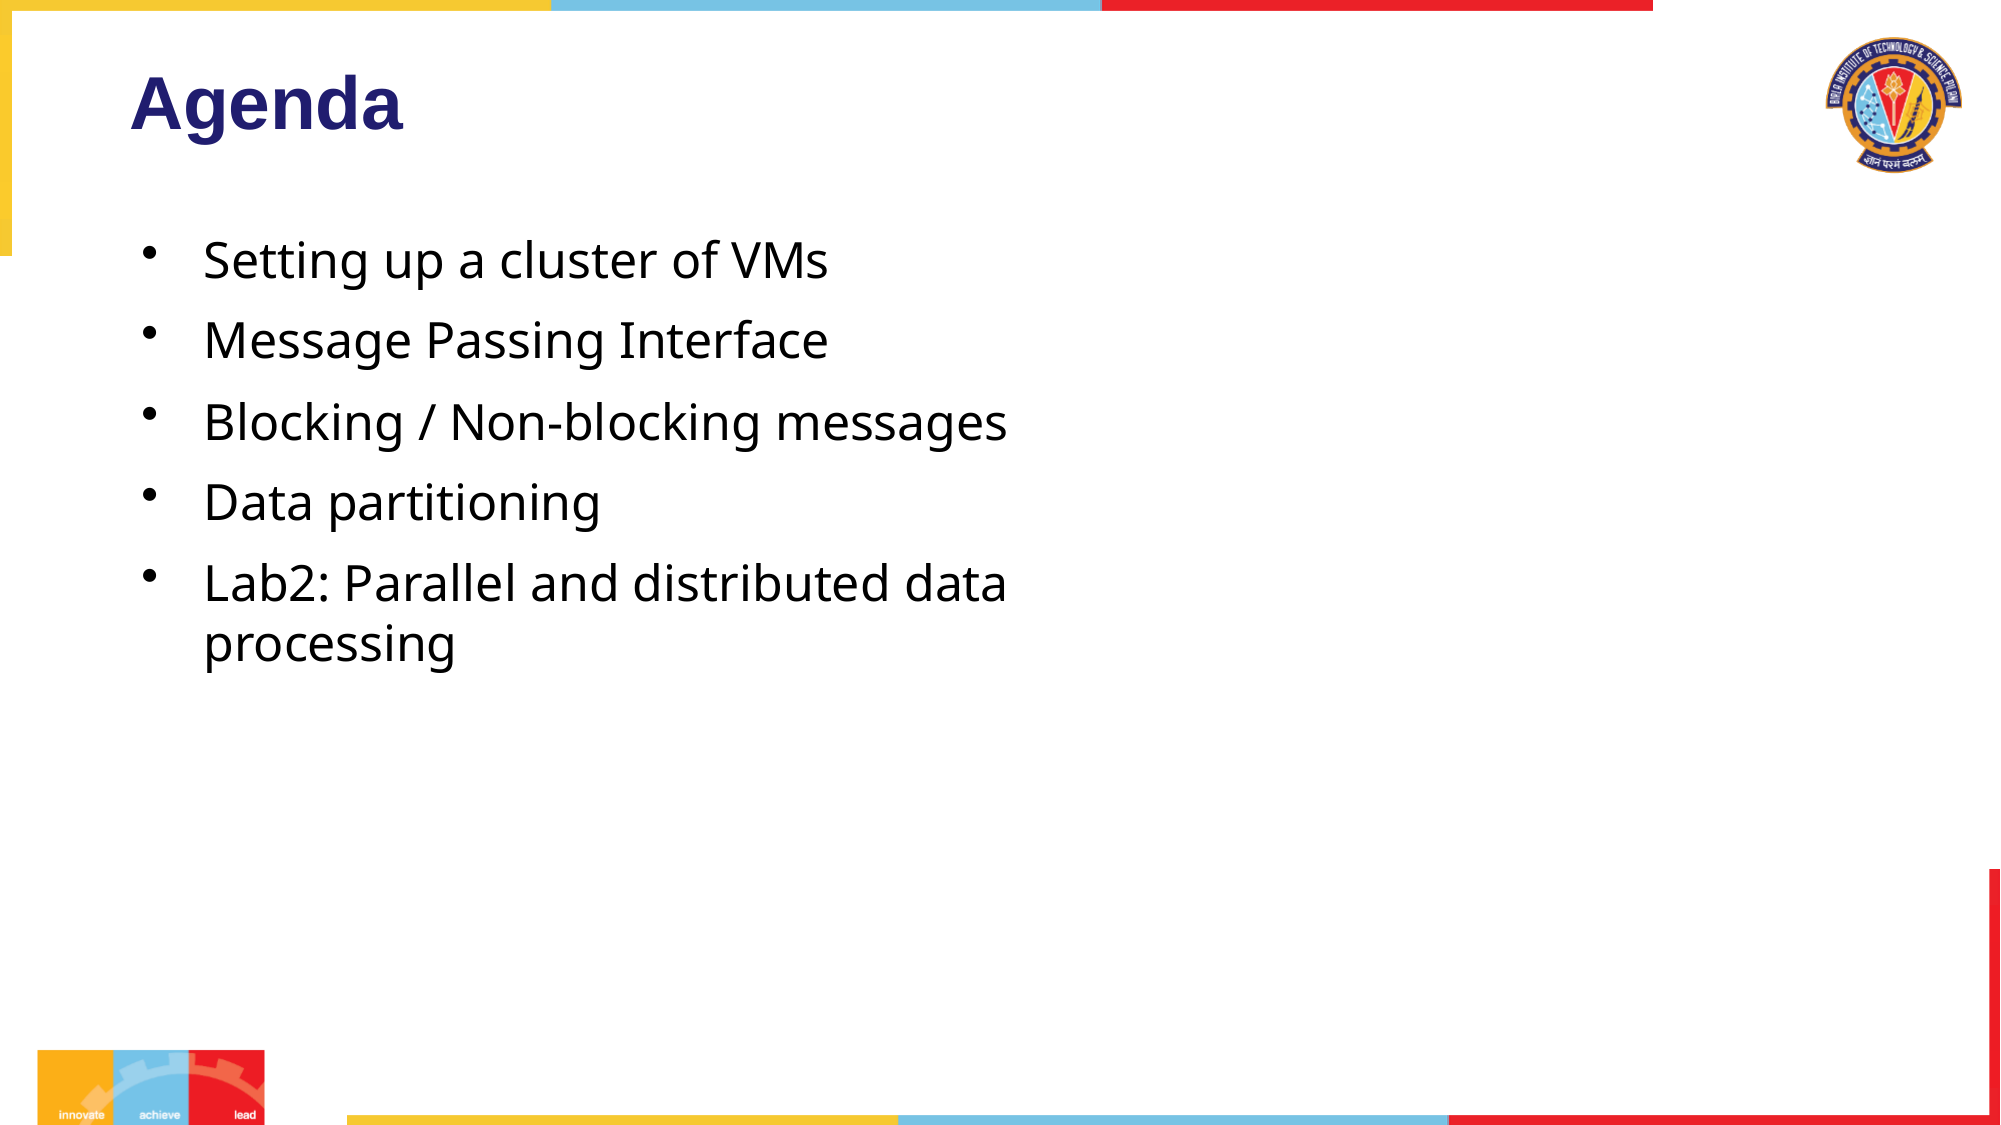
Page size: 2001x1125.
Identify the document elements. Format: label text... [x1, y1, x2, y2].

picture [347, 869, 2000, 1125]
picture [37, 1049, 265, 1125]
title Agenda [127, 52, 1873, 243]
picture [1825, 37, 1962, 174]
text_box Setting up a cluster of VMs Message Passing Interface Blocking / Non-blocking messages Data partitioning Lab2: Parallel and distributed data processing [139, 243, 1221, 672]
picture [0, 0, 1653, 256]
